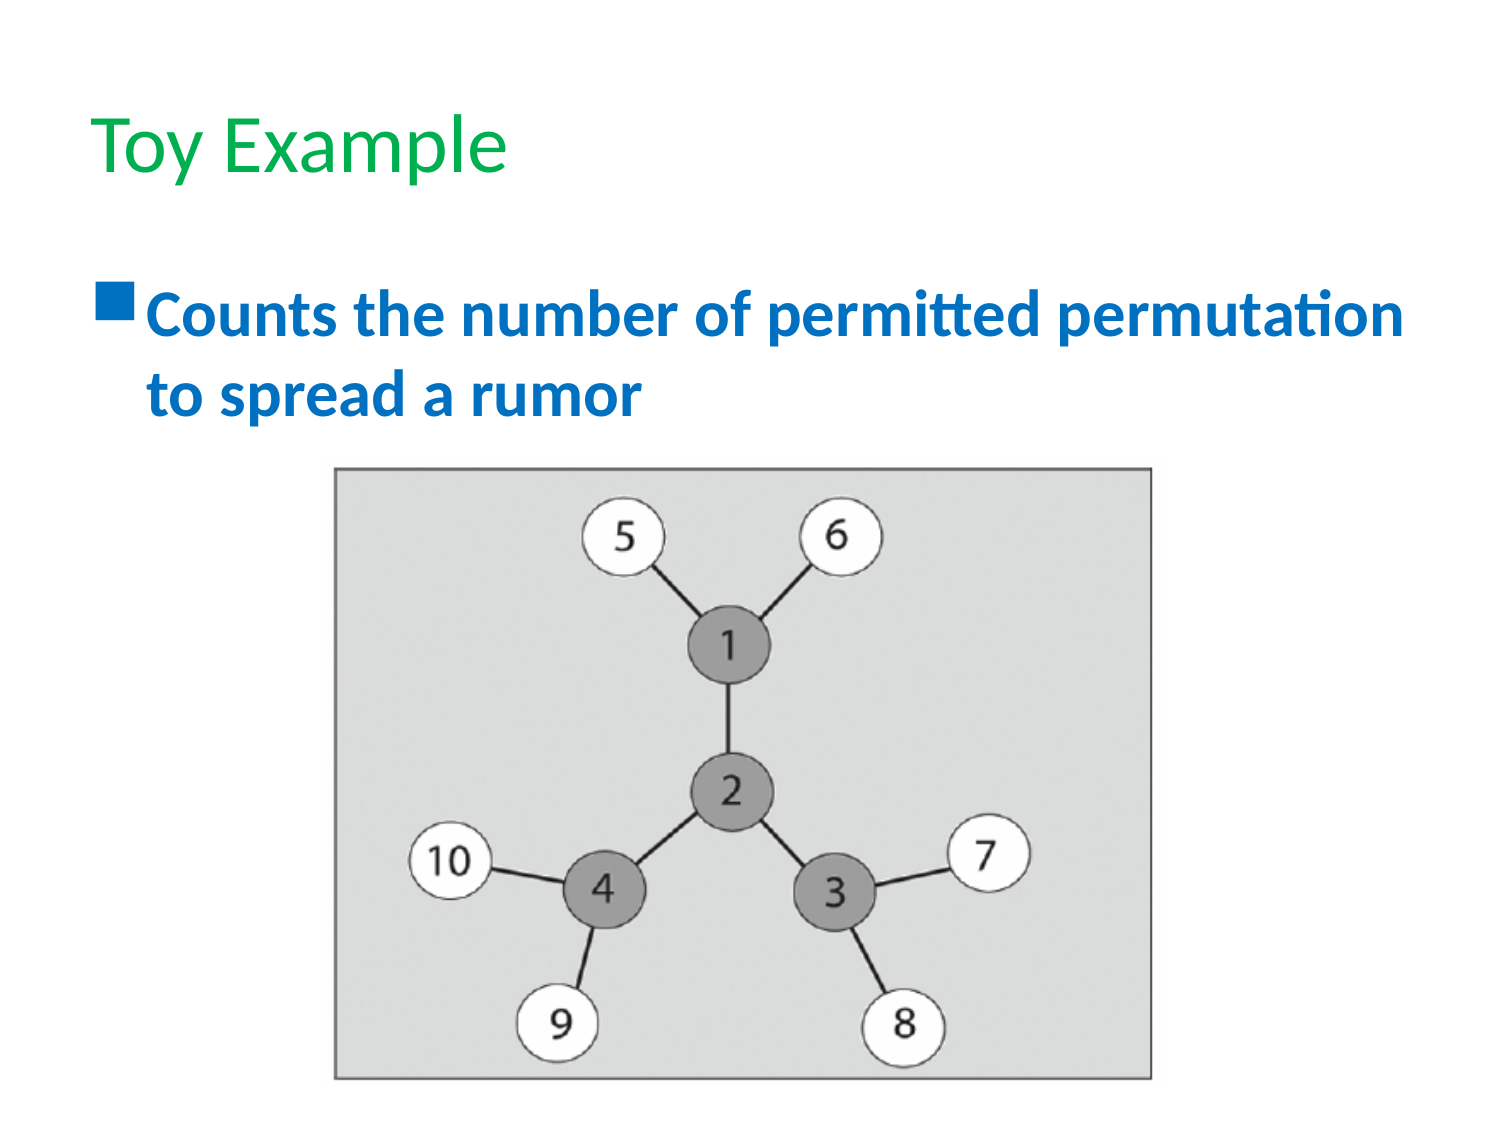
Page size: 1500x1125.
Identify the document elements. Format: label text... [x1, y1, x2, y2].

list Counts the number of permitted permutation to spread a rumor [74, 262, 1426, 1006]
title Toy Example [74, 44, 1426, 233]
picture [324, 455, 1164, 1085]
